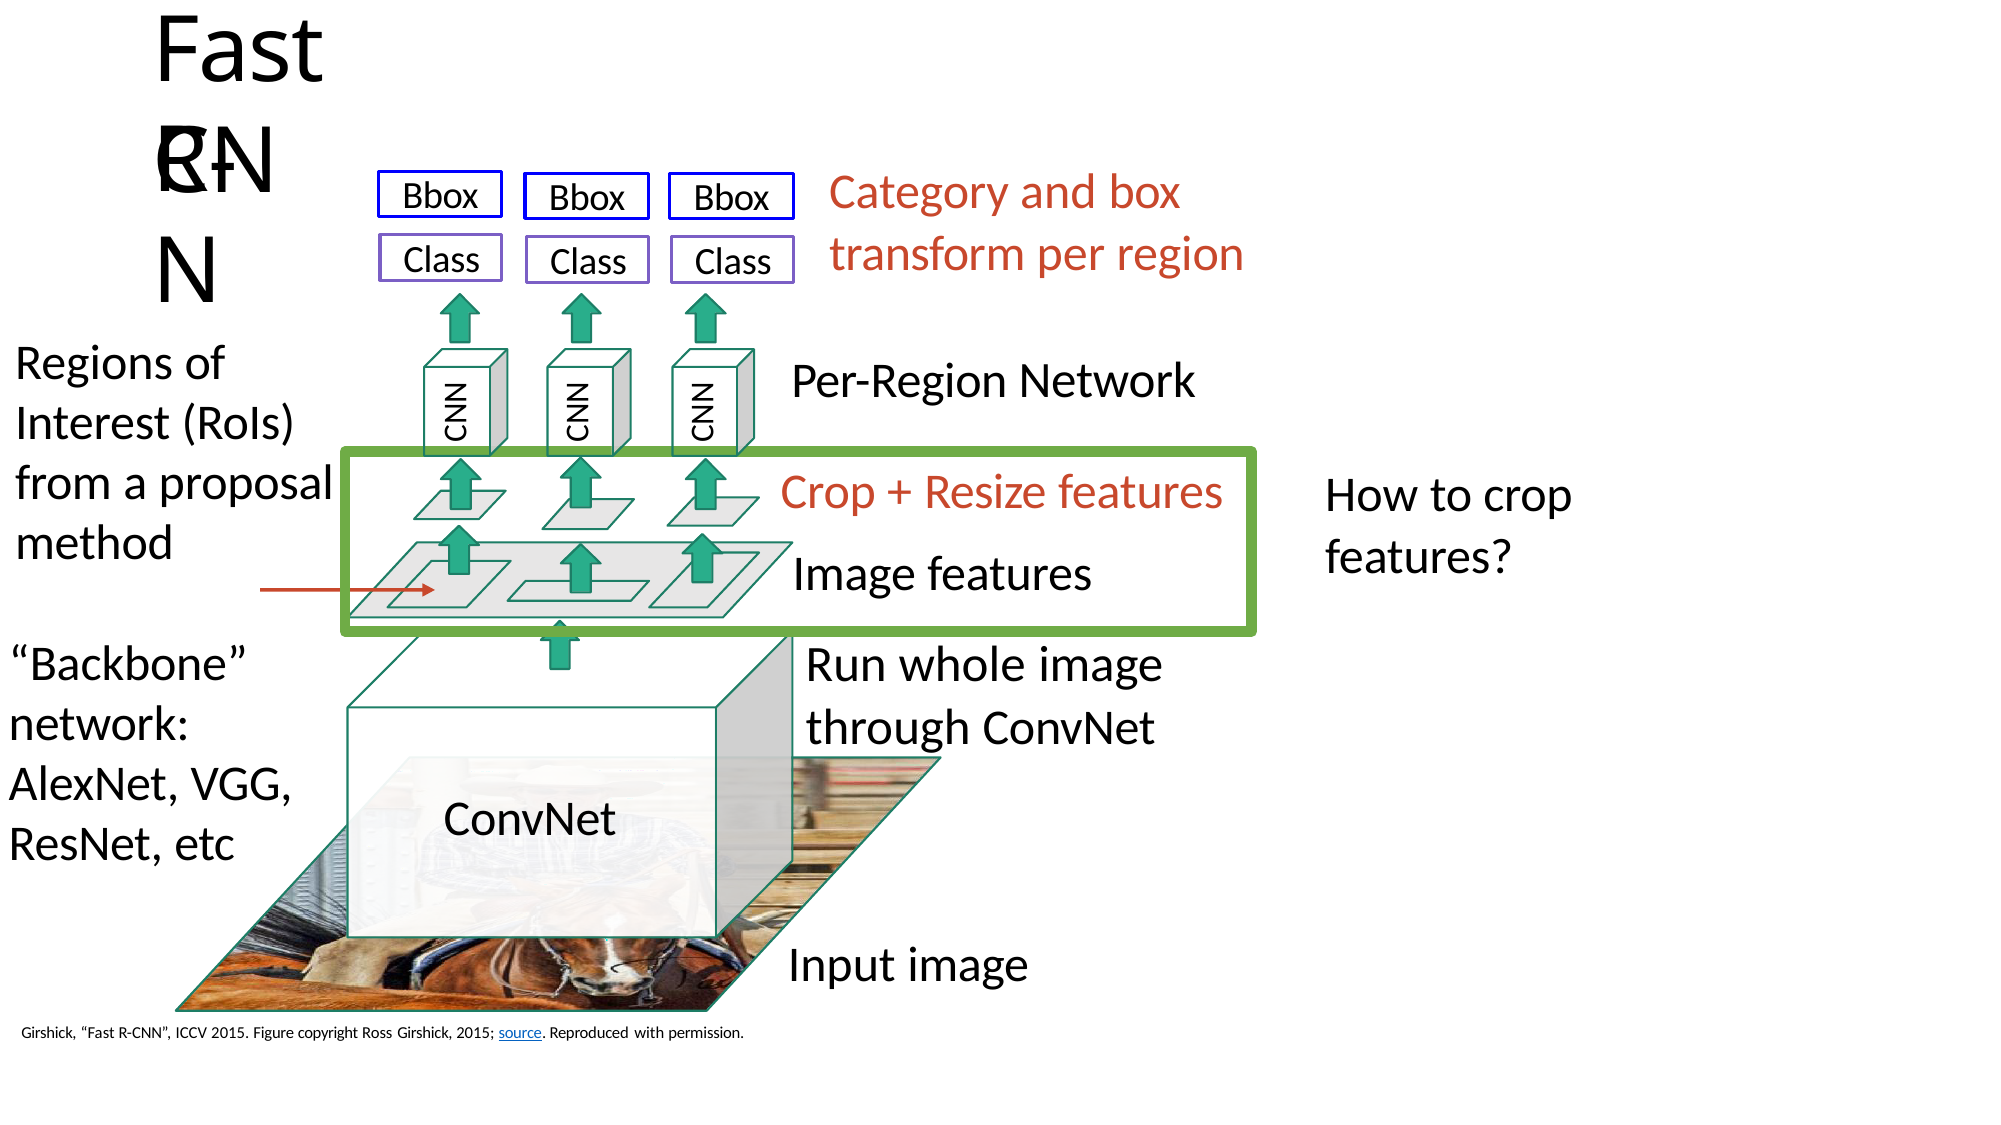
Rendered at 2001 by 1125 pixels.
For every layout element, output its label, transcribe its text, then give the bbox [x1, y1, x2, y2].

text_box Run whole image through ConvNet [946, 632, 1171, 755]
text_box Crop + Resize features Image features [350, 434, 434, 488]
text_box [174, 629, 942, 1012]
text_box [259, 489, 794, 671]
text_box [439, 292, 728, 511]
text_box Bbox [669, 173, 794, 219]
text_box Bbox [378, 171, 502, 217]
text_box Bbox [524, 173, 649, 219]
text_box Category and box transform per region [827, 156, 1248, 280]
text_box CNN [150, 98, 320, 321]
text_box Class [671, 236, 794, 283]
text_box Per-Region Network [789, 343, 1203, 408]
text_box [345, 451, 350, 488]
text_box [732, 347, 756, 458]
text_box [422, 347, 434, 458]
text_box How to crop features? [1323, 459, 1574, 584]
text_box Class [379, 234, 502, 281]
text_box Input image [947, 941, 1031, 992]
title Fast R- [150, 0, 395, 211]
text_box Girshick, “Fast R-CNN”, ICCV 2015. Figure copyright Ross Girshick, 2015; source. Reproduced with permission. [19, 1024, 750, 1043]
text_box Regions of Interest (RoIs) from a proposal method [12, 327, 338, 570]
text_box [798, 451, 1252, 632]
text_box Crop + Resize features Image features [732, 434, 1247, 601]
text_box Class [526, 236, 649, 283]
text_box “Backbone” network: AlexNet, VGG, ResNet, etc [6, 627, 252, 870]
